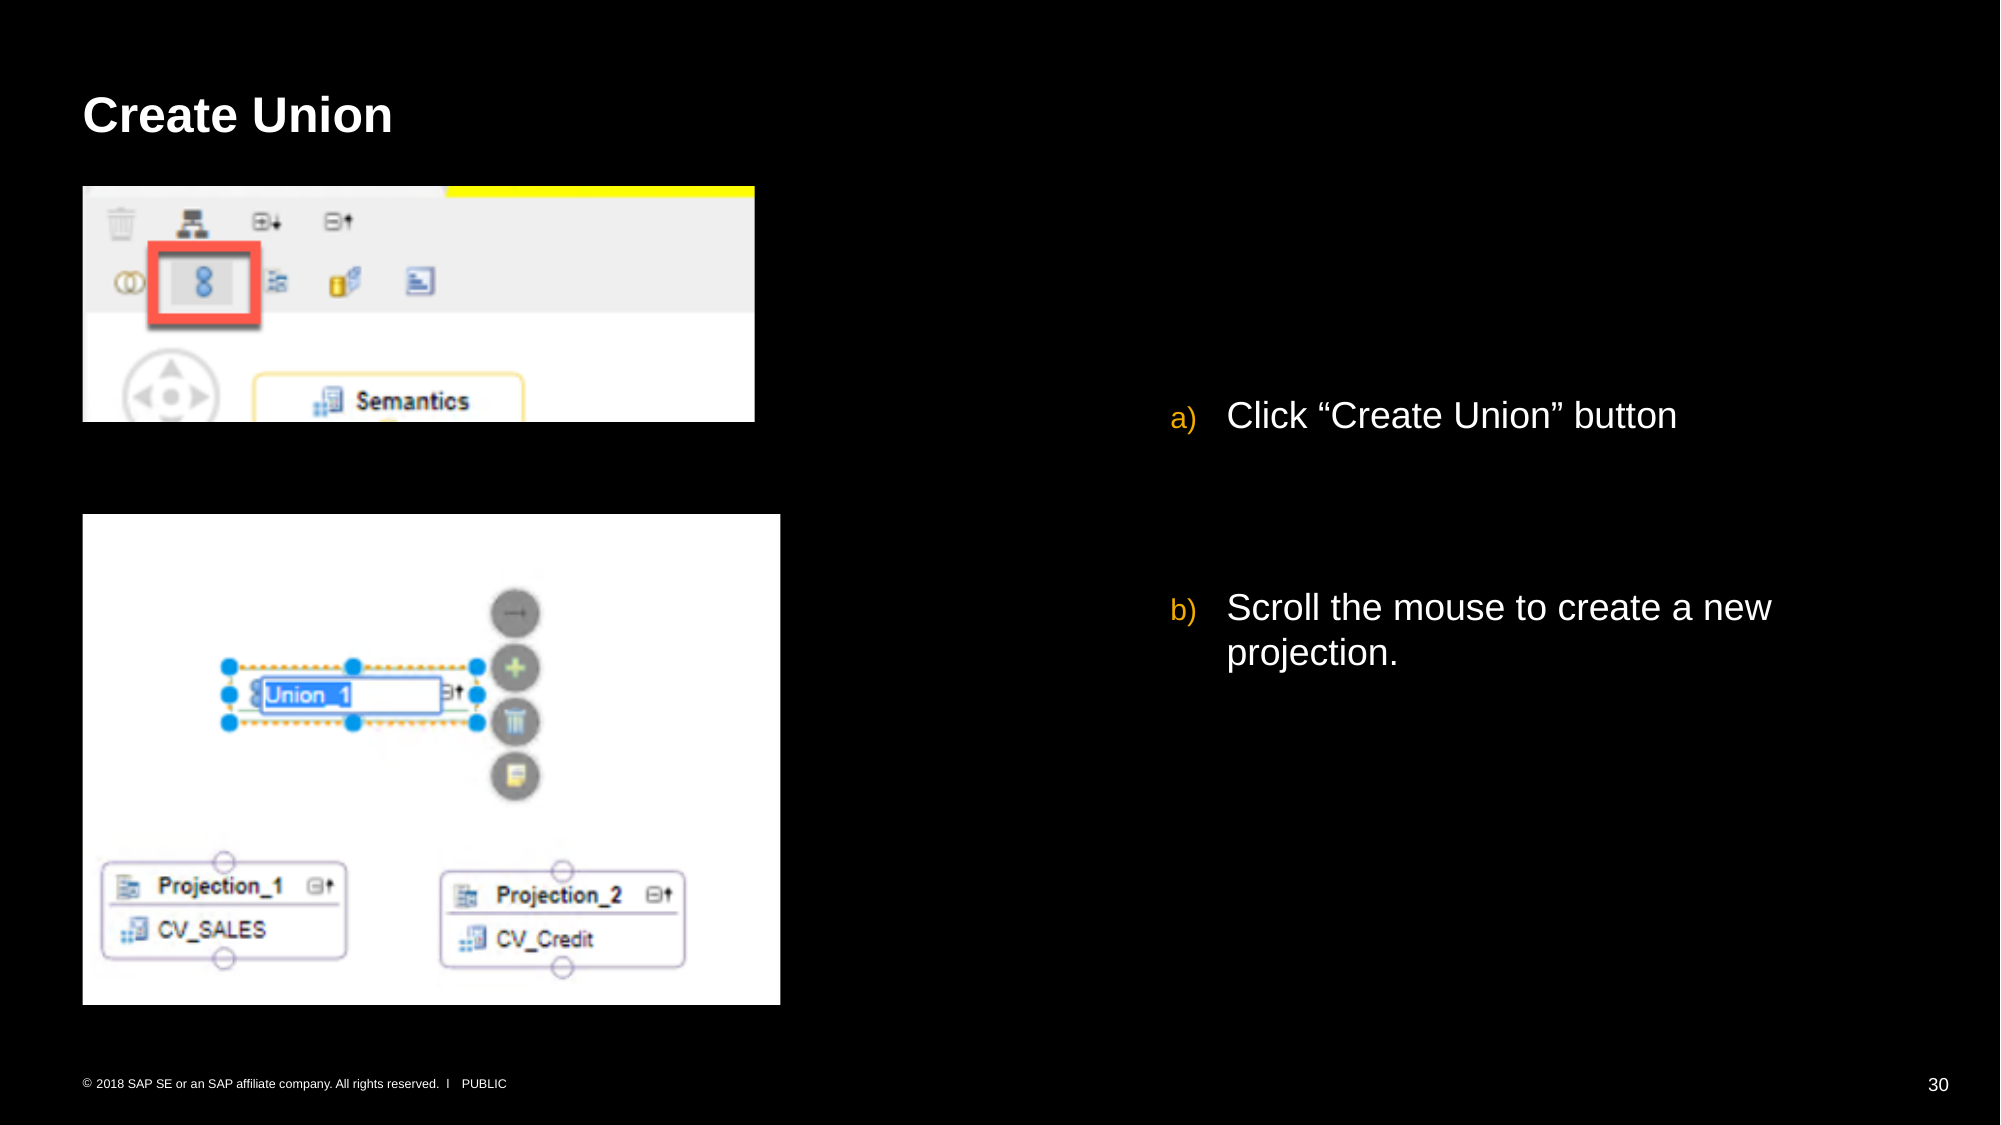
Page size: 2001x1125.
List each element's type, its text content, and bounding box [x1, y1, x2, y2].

text_box Click “Create Union” button Scroll the mouse to create a new projection. [1170, 327, 1954, 737]
picture [82, 175, 755, 422]
picture [82, 513, 781, 1005]
title Create Union [82, 82, 1918, 144]
